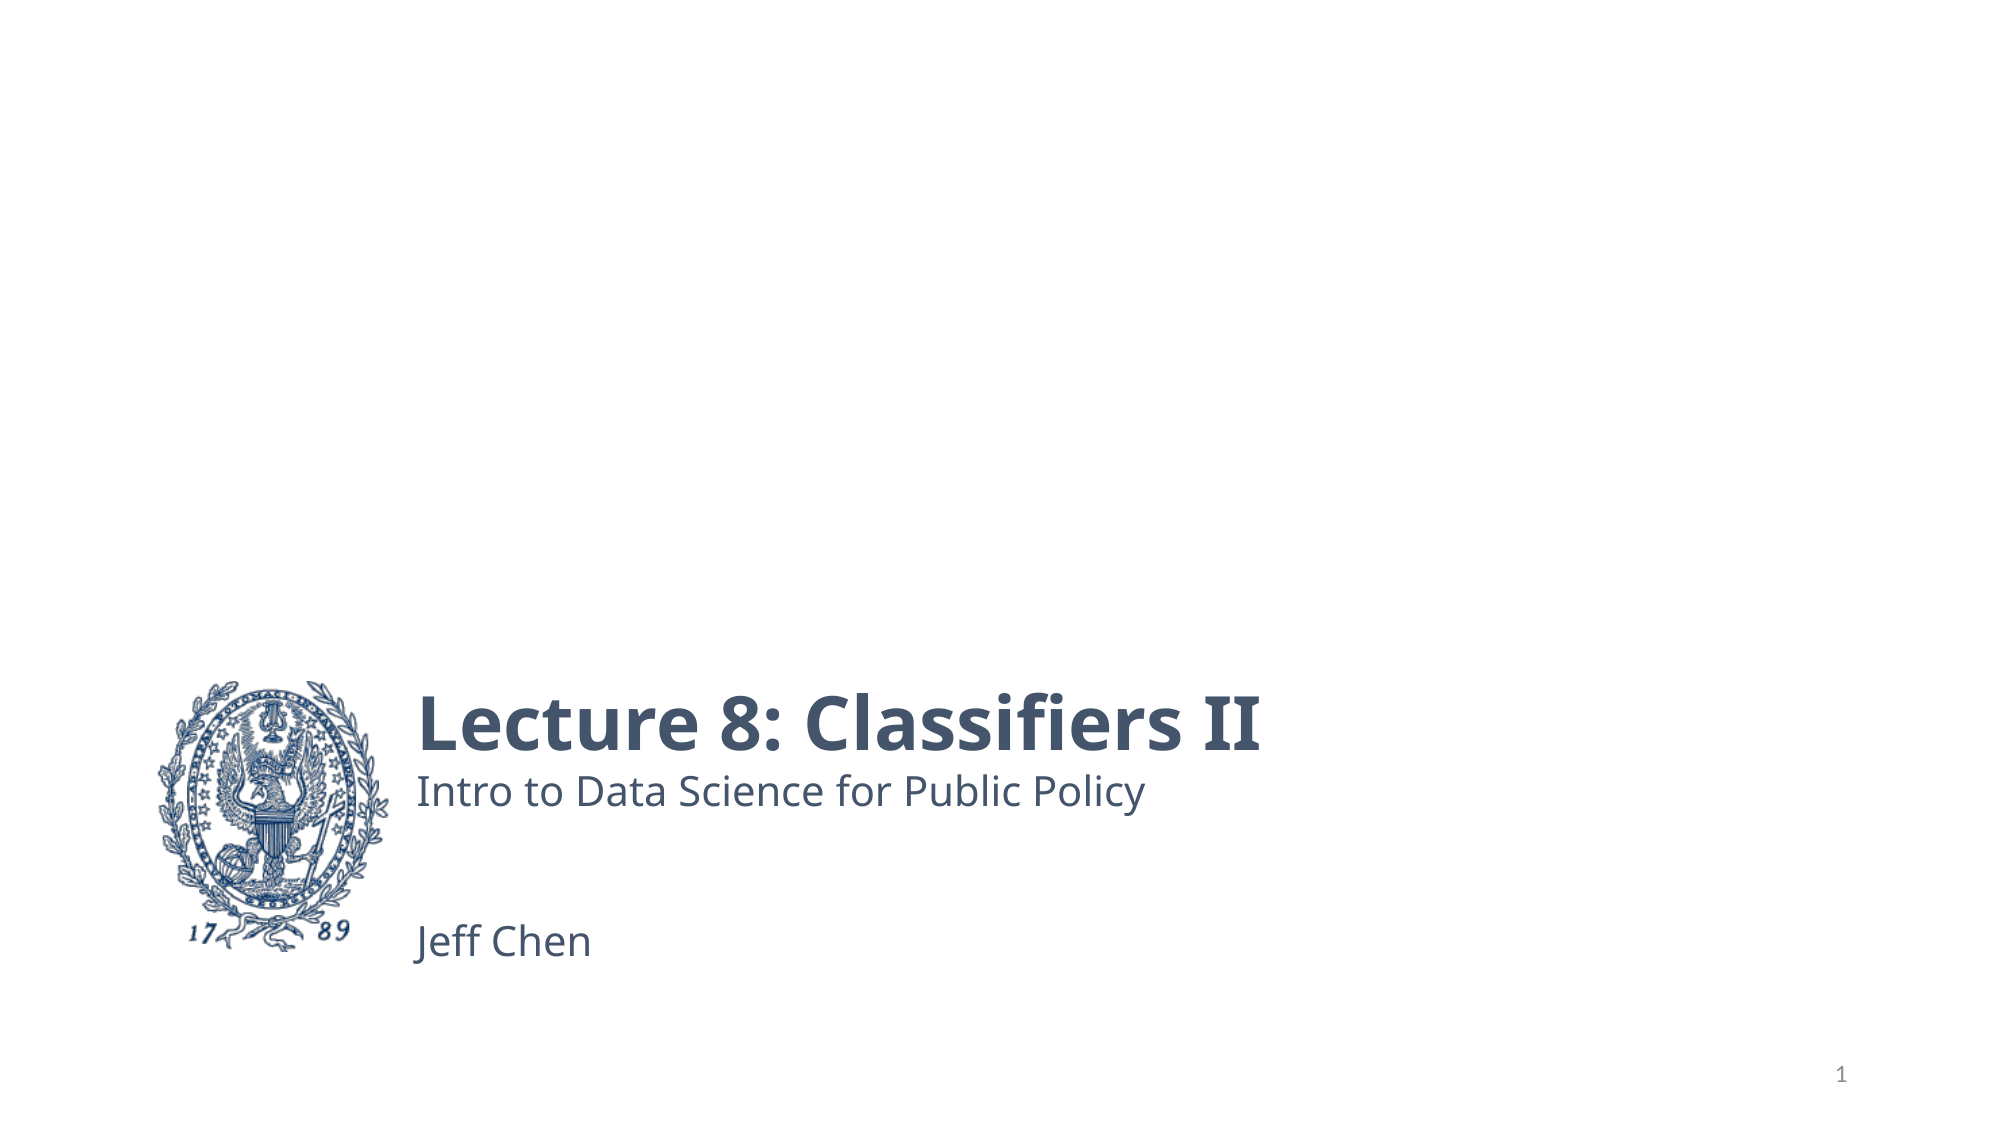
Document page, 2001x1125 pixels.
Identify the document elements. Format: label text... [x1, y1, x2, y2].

slide_number 1 [1412, 1042, 1863, 1103]
text_box [0, 634, 2000, 999]
picture [132, 681, 402, 952]
text_box Lecture 8: Classifiers II Intro to Data Science for Public Policy Jeff Chen [401, 667, 1935, 973]
